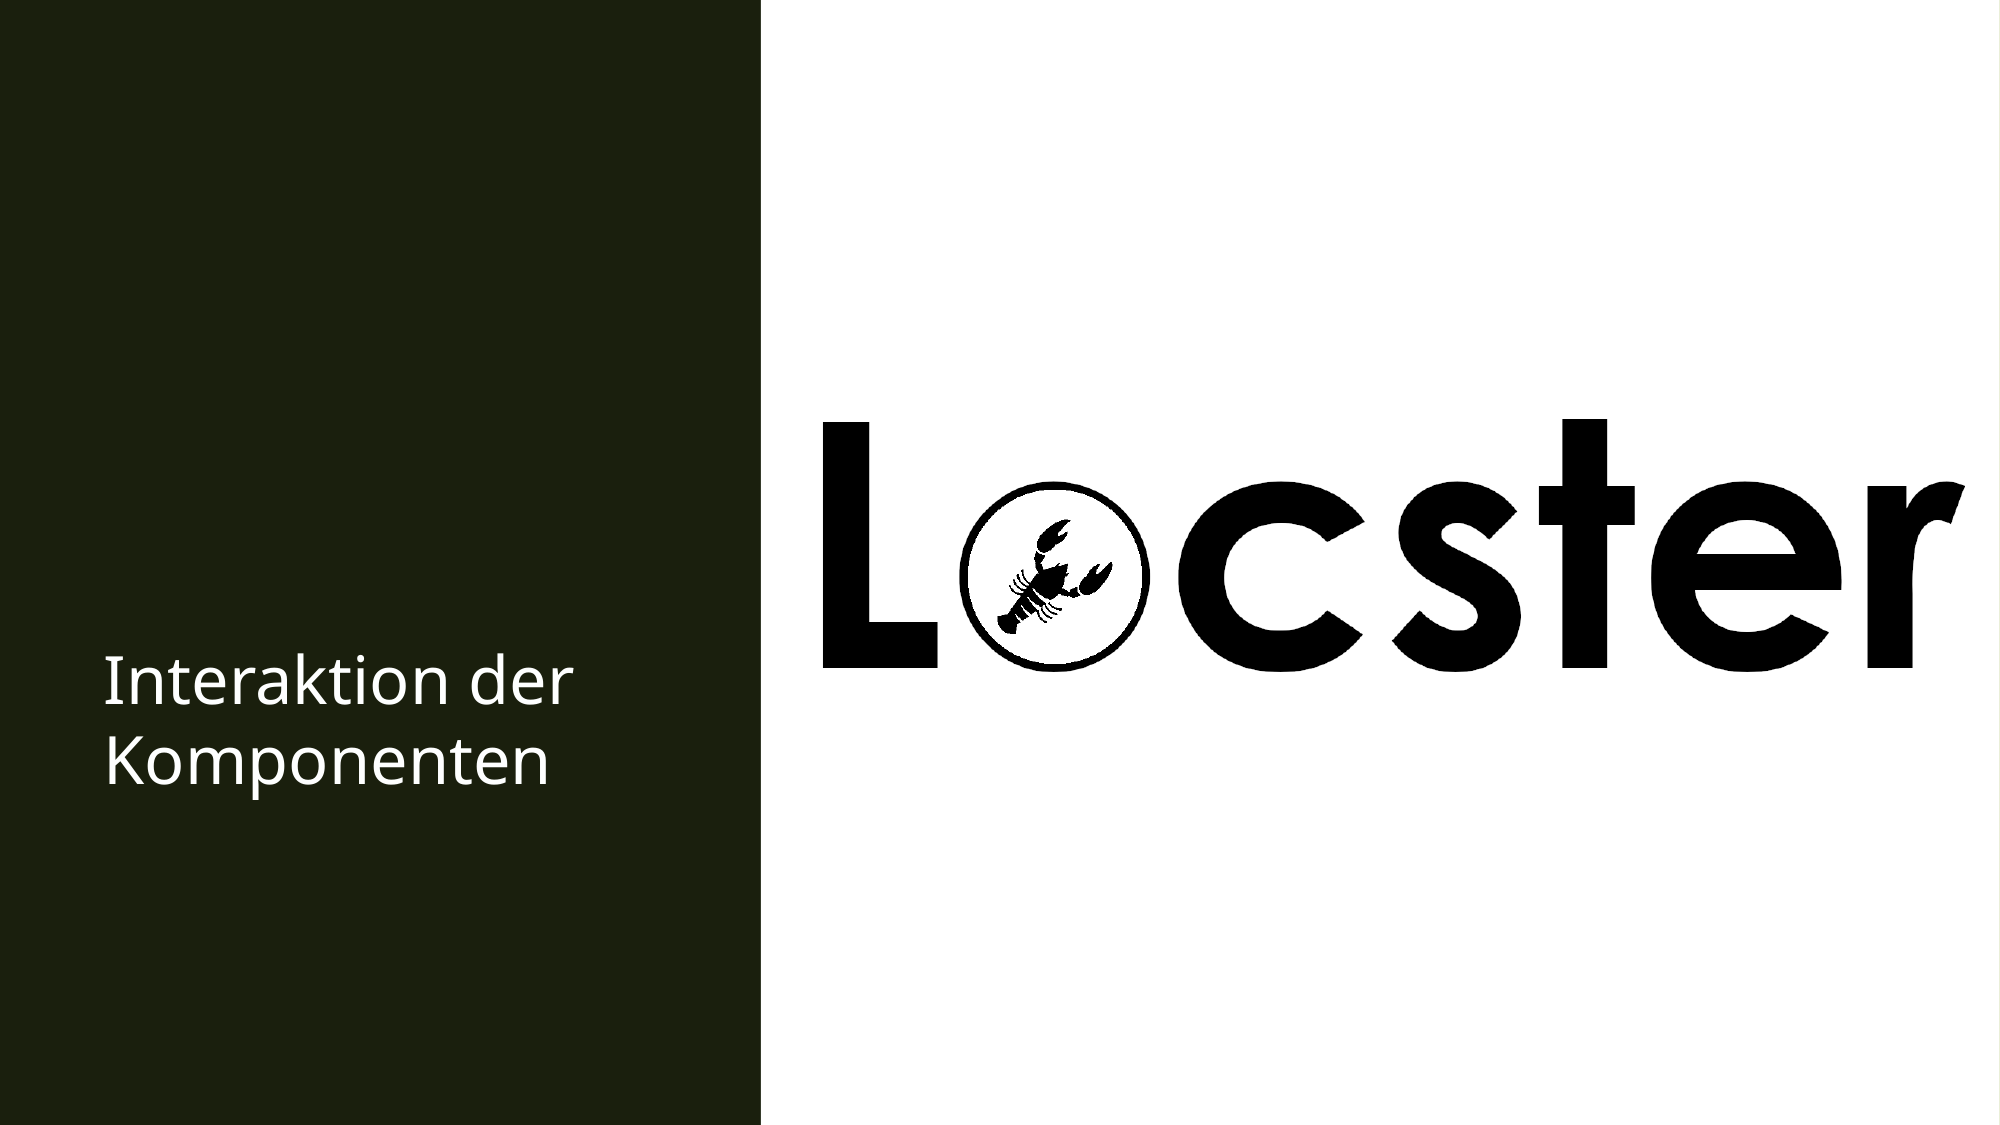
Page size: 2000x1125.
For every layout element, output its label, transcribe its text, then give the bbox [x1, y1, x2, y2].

title Interaktion der Komponenten [88, 294, 709, 806]
text_box [0, 0, 760, 1125]
picture [760, 0, 2000, 1125]
